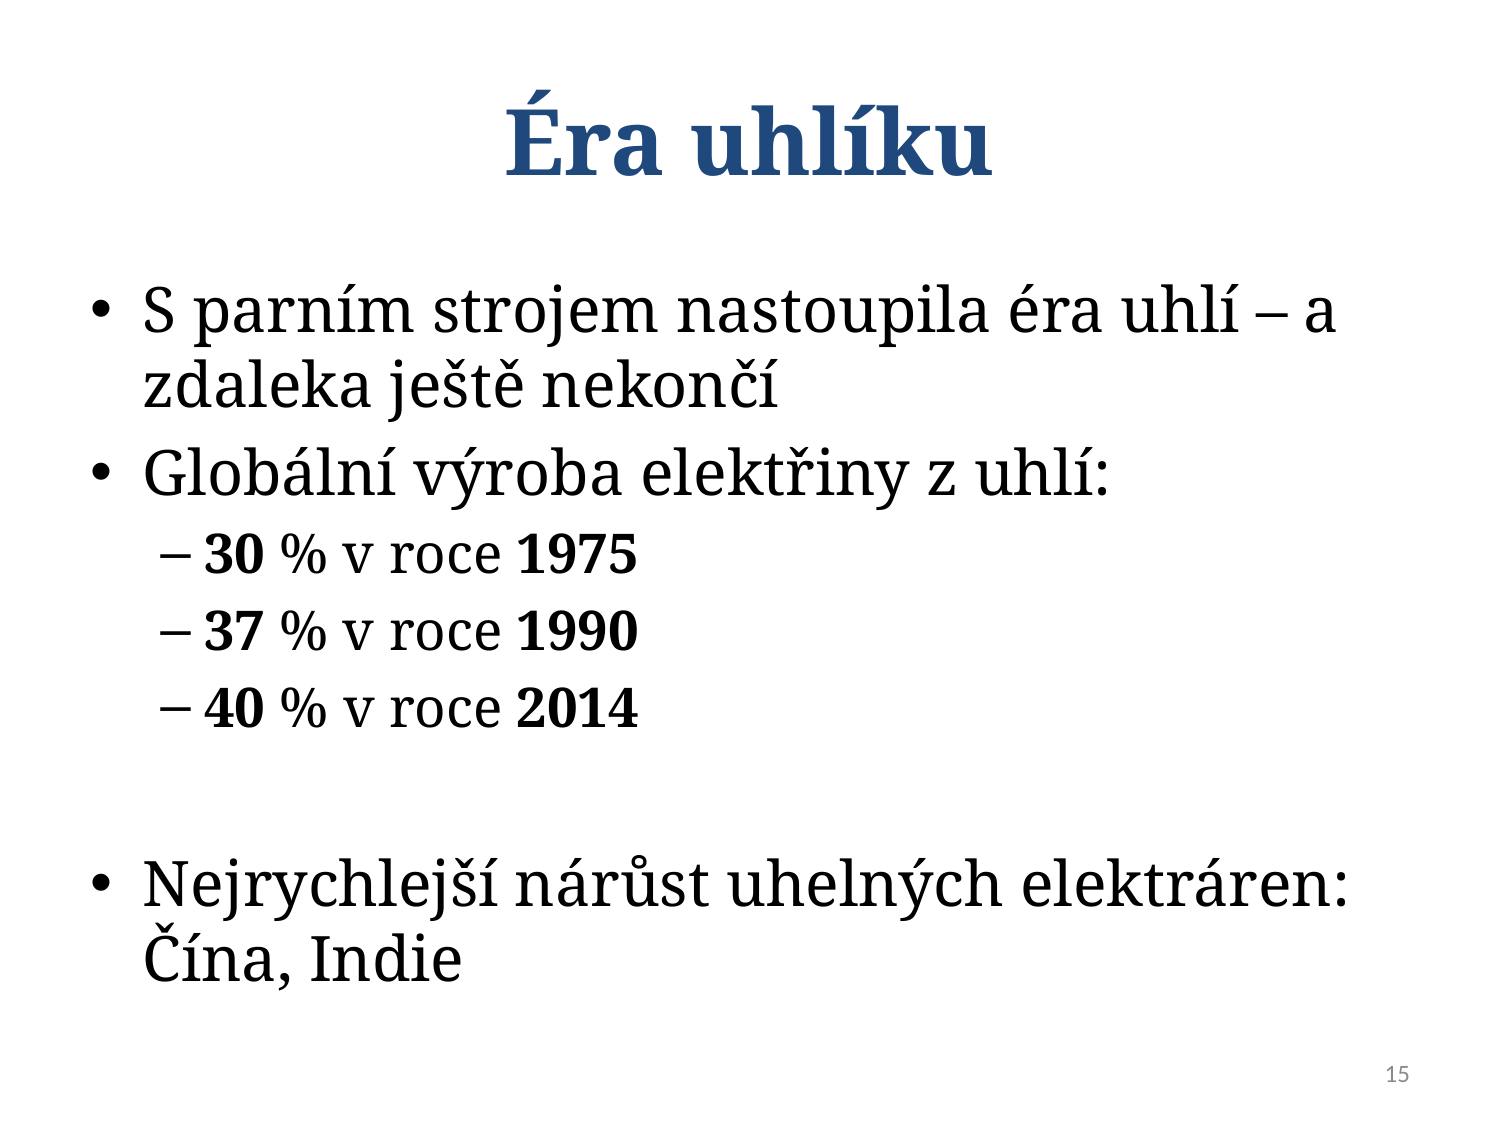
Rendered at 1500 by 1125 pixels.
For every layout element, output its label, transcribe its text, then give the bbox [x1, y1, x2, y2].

slide_number 15 [1074, 1042, 1425, 1103]
title Éra uhlíku [75, 45, 1425, 233]
list S parním strojem nastoupila éra uhlí – a zdaleka ještě nekončí Globální výroba elektřiny z uhlí: 30 % v roce 1975 37 % v roce 1990 40 % v roce 2014 Nejrychlejší nárůst uhelných elektráren: Čína, Indie [75, 262, 1425, 1005]
